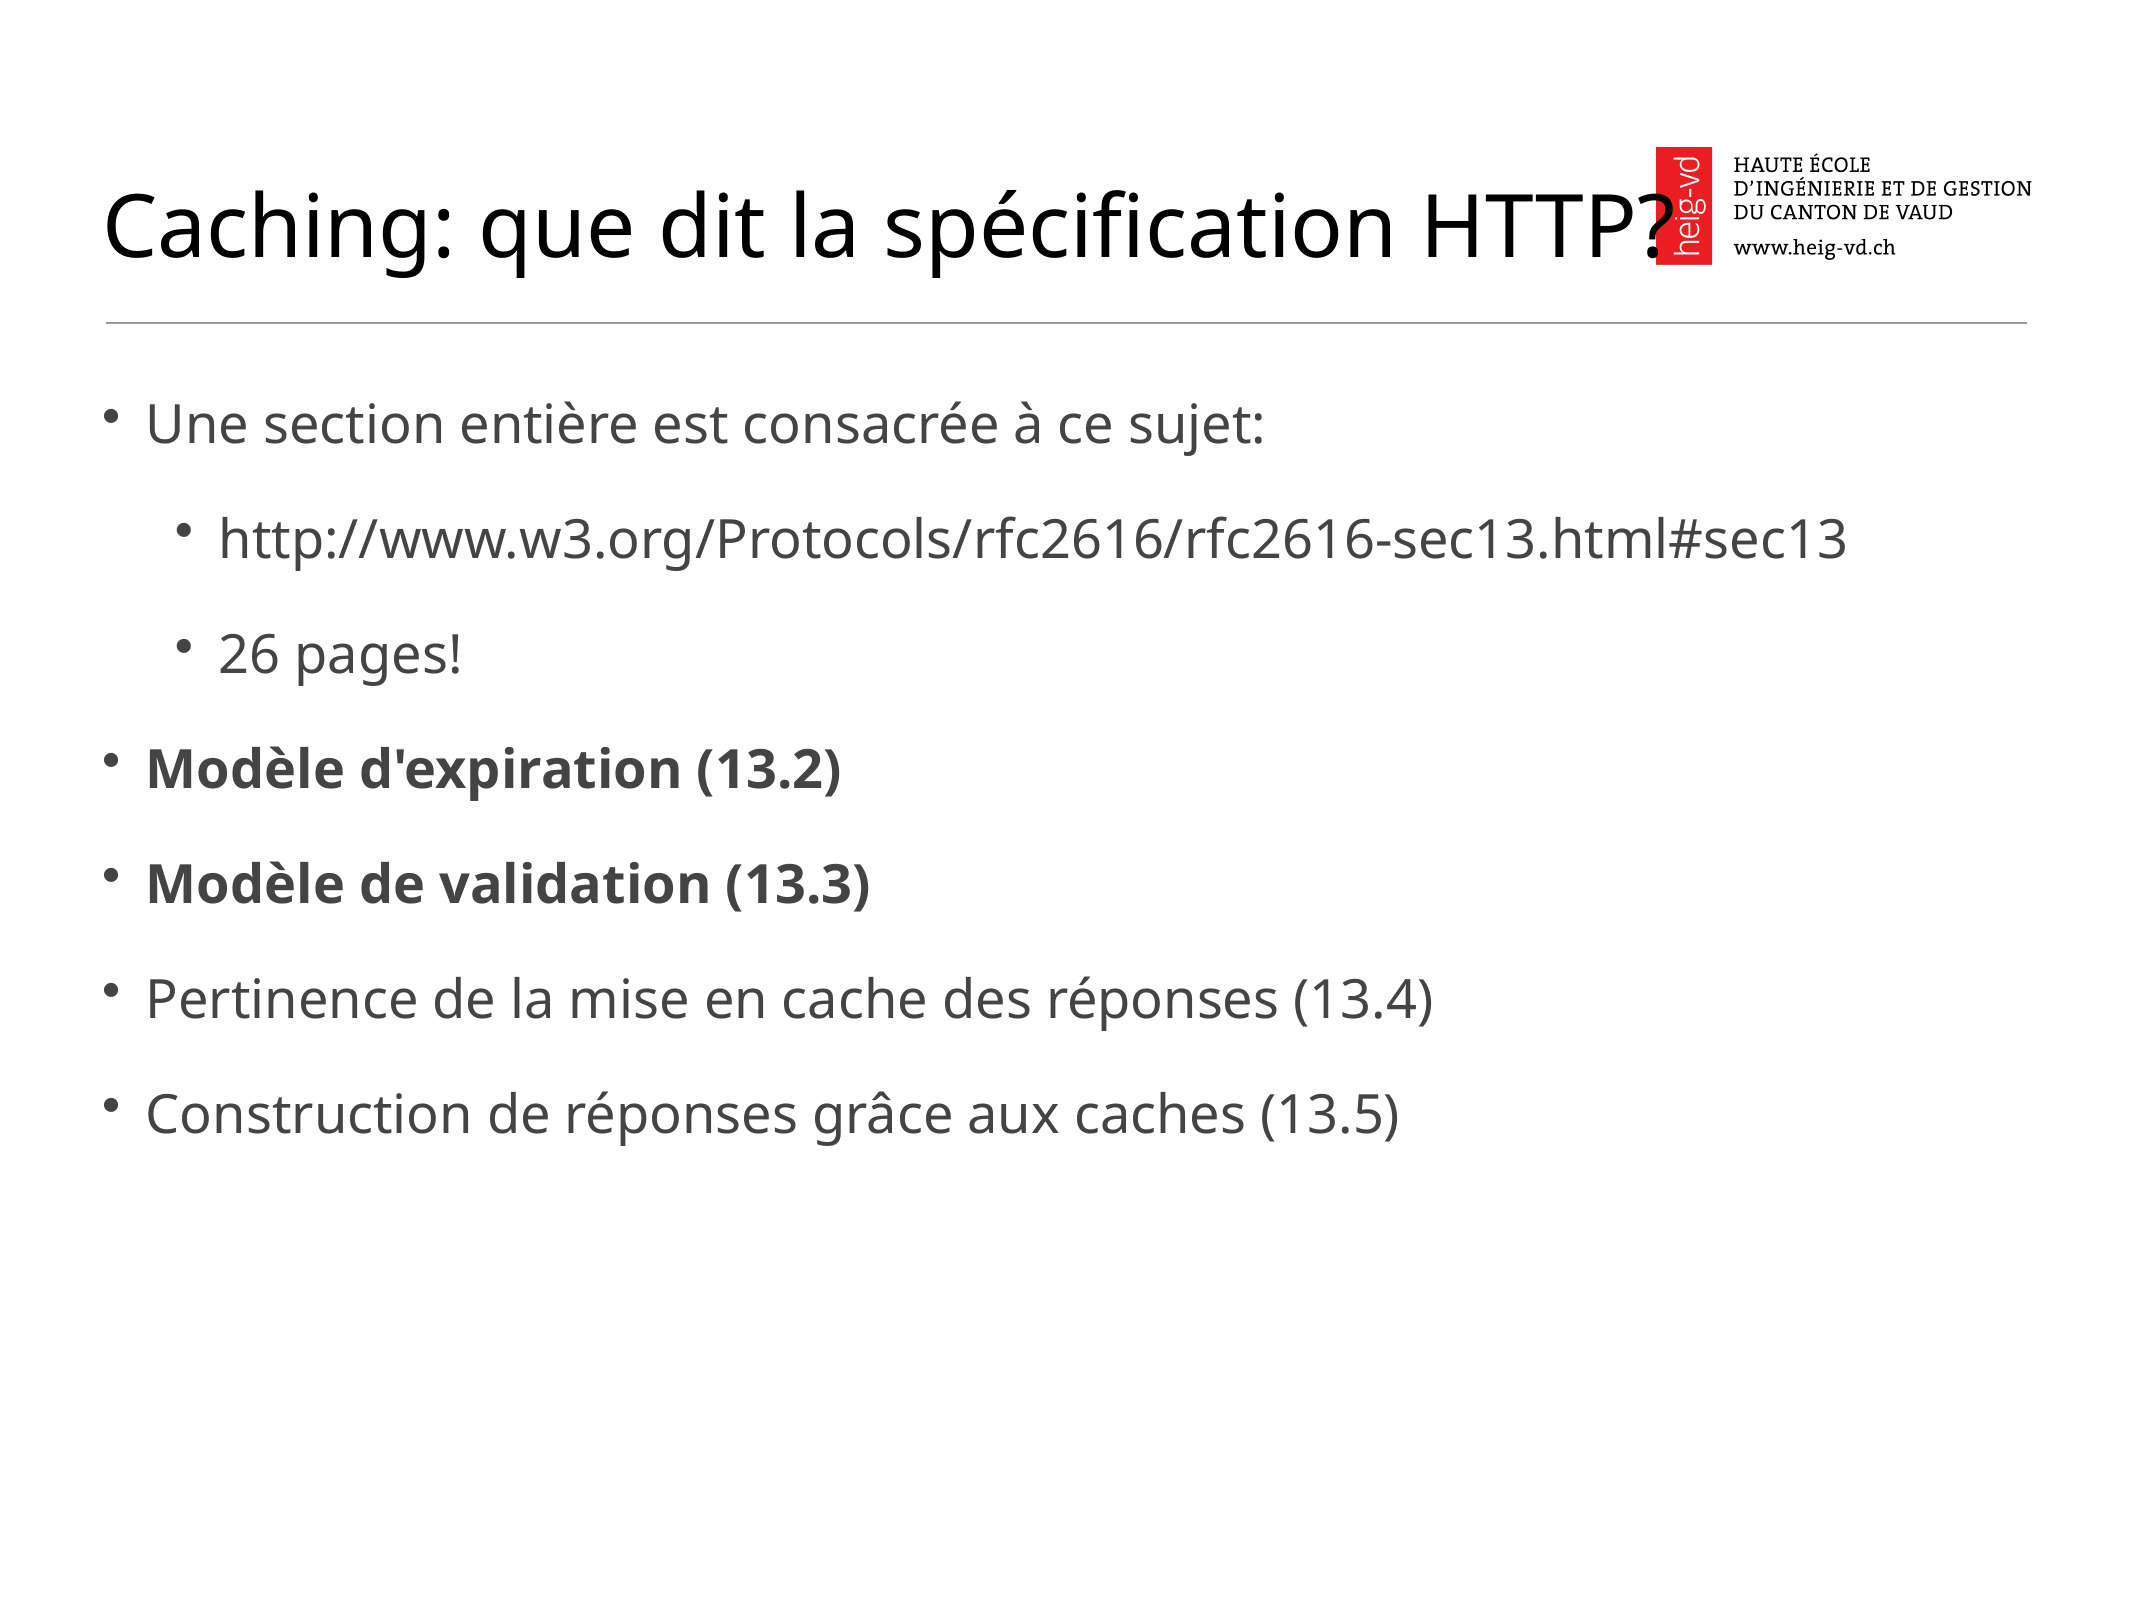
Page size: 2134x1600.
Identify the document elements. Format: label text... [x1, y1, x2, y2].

title Caching: que dit la spécification HTTP? [93, 53, 2041, 284]
list Une section entière est consacrée à ce sujet: http://www.w3.org/Protocols/rfc2616/rfc2616-sec13.html#sec13 26 pages! Modèle d'expiration (13.2) Modèle de validation (13.3) Pertinence de la mise en cache des réponses (13.4) Construction de réponses grâce aux caches (13.5) [93, 380, 2041, 1459]
